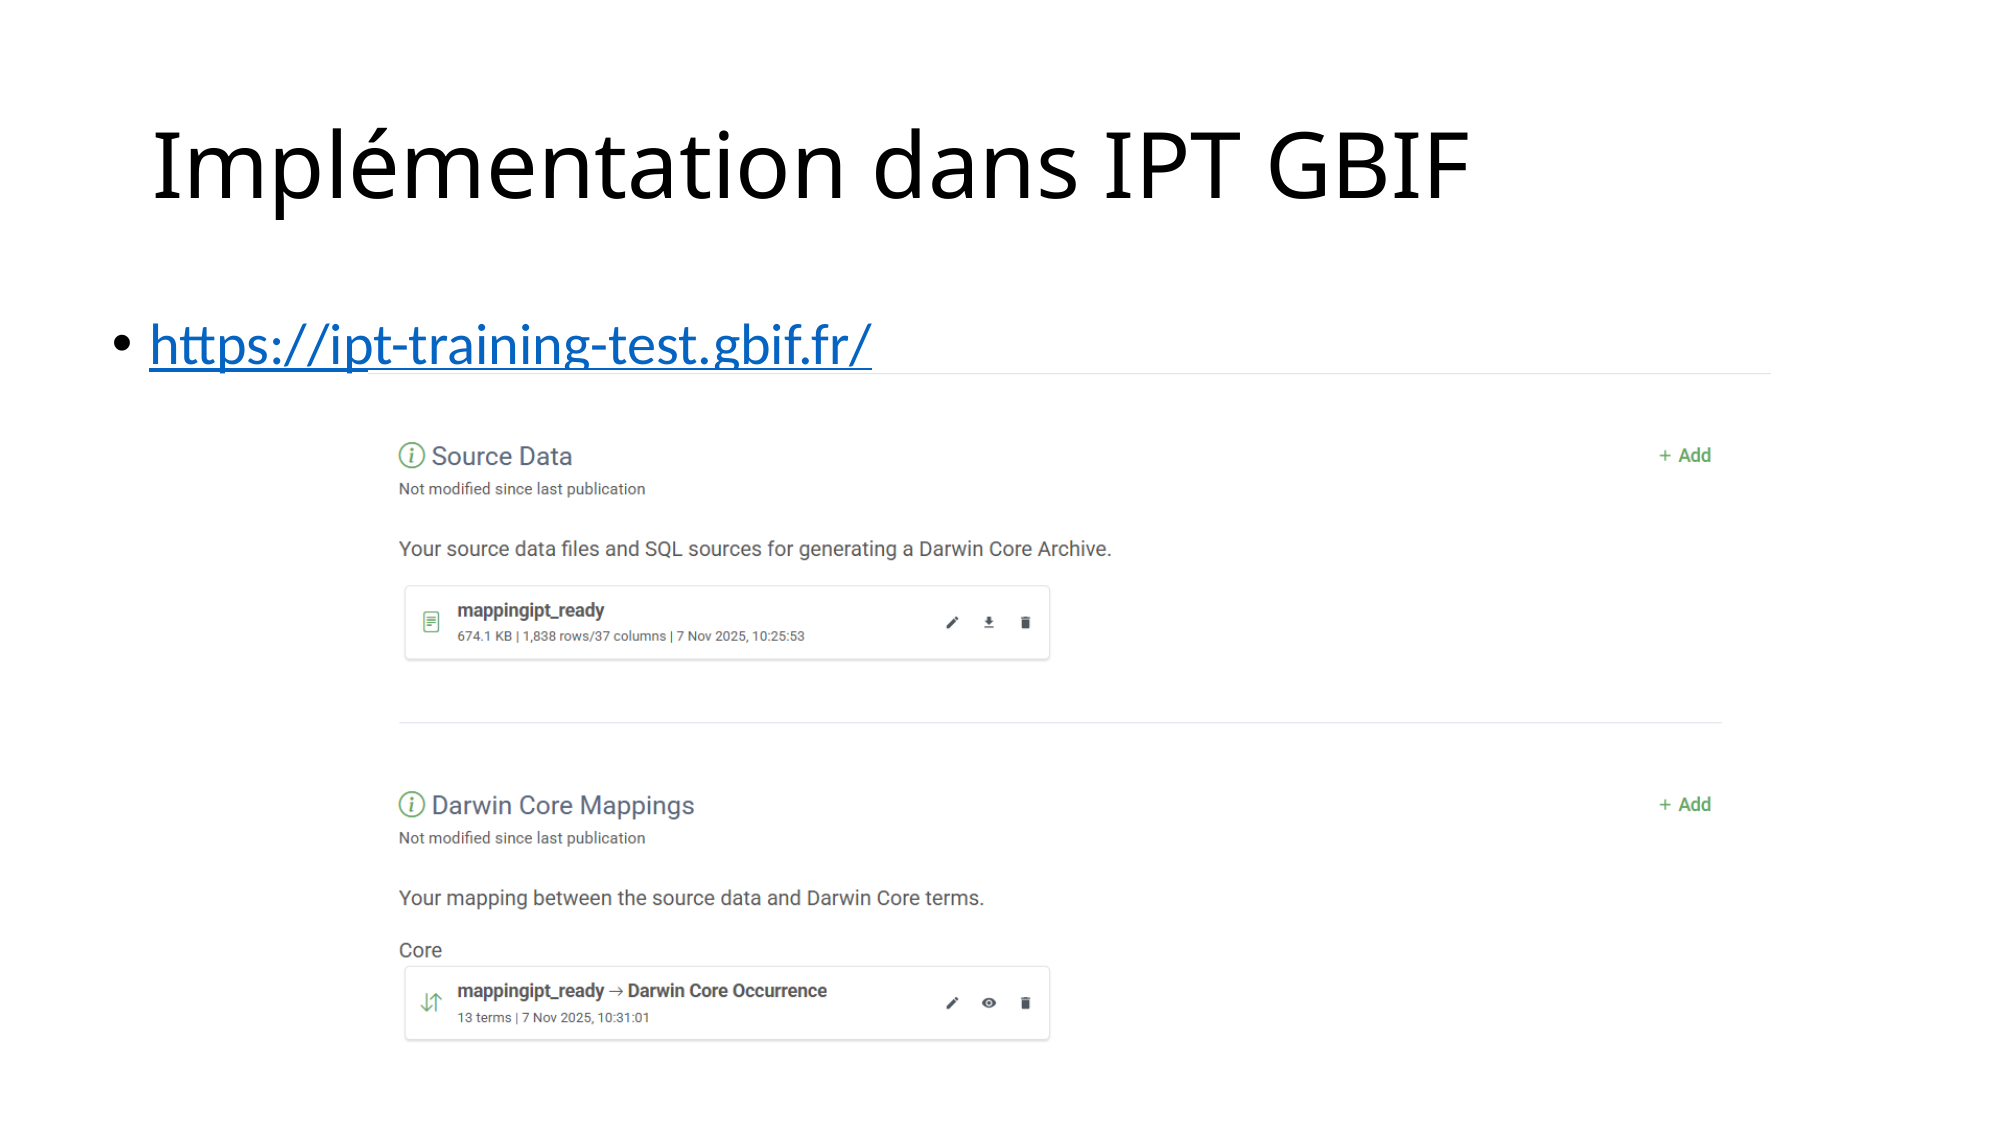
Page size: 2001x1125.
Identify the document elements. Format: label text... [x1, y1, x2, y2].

list https://ipt-training-test.gbif.fr/ [96, 215, 1822, 930]
title Implémentation dans IPT GBIF [137, 59, 1863, 278]
picture [368, 370, 1771, 1086]
